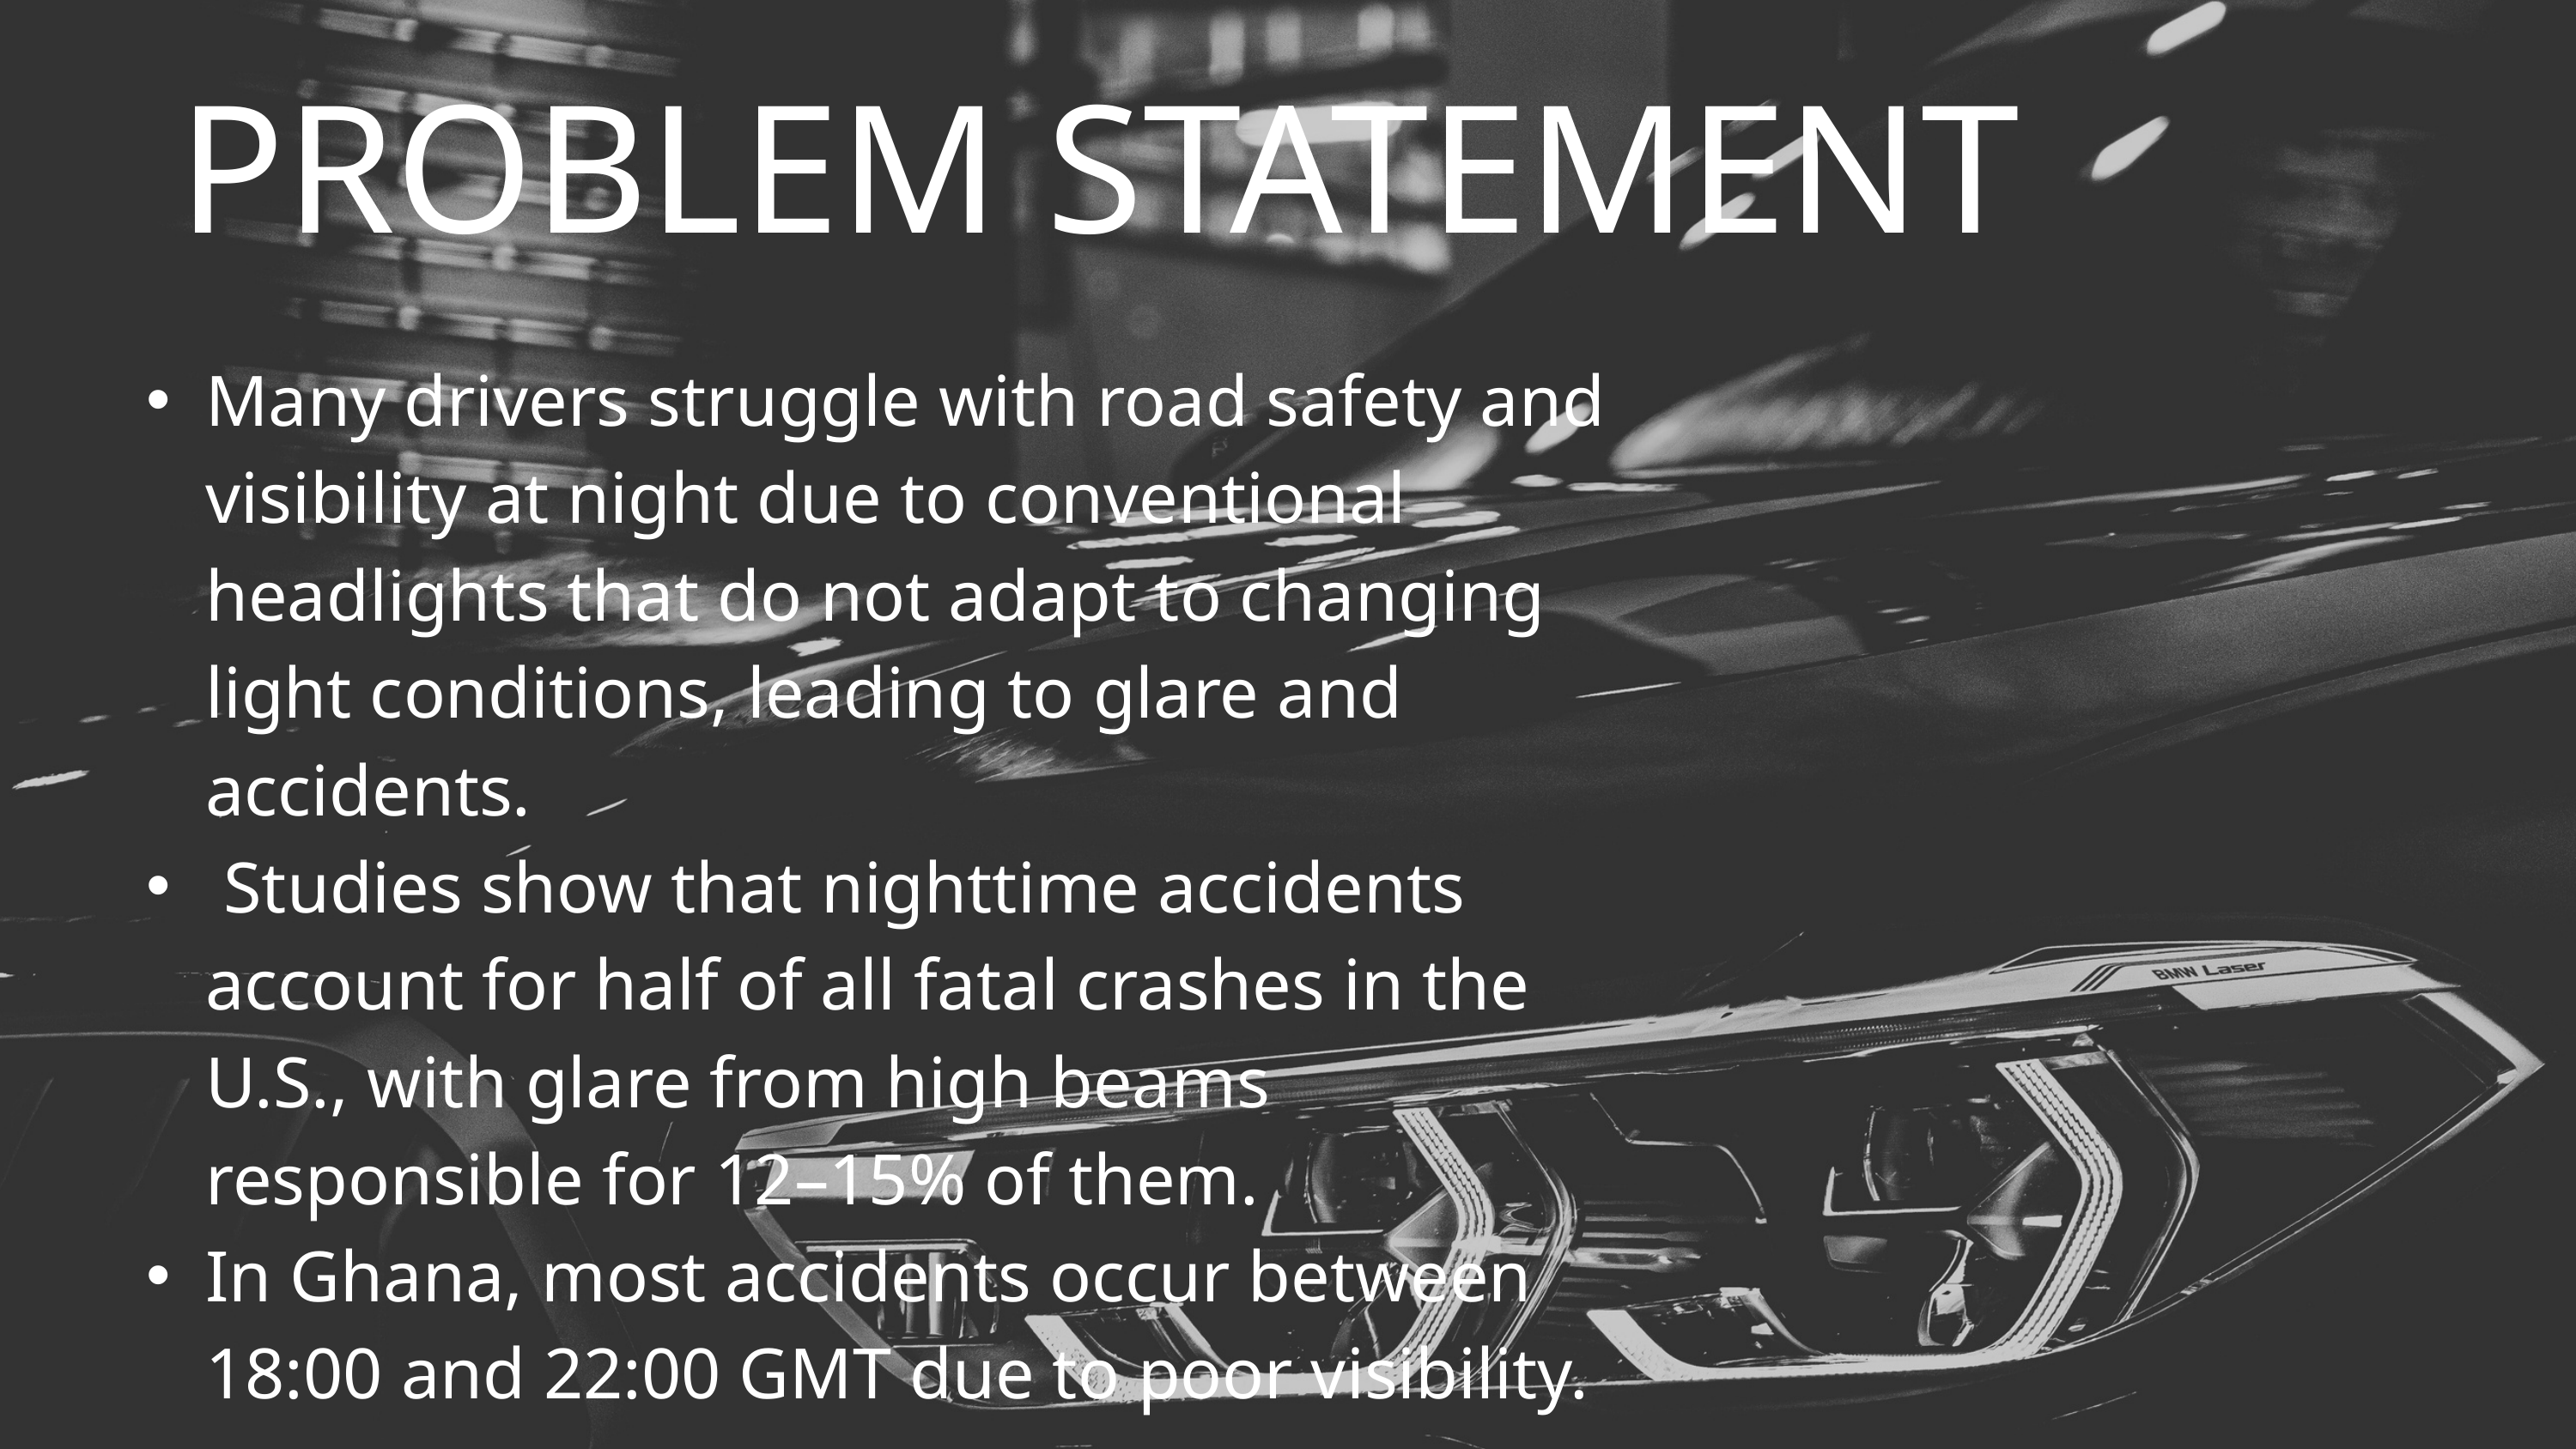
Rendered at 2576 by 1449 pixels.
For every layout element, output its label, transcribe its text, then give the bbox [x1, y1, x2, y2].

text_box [354, 1237, 421, 1304]
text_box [144, 1237, 212, 1304]
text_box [249, 1237, 316, 1304]
text_box [0, 0, 2576, 1449]
text_box PROBLEM STATEMENT [178, 21, 2218, 269]
text_box Many drivers struggle with road safety and visibility at night due to conventional headlights that do not adapt to changing light conditions, leading to glare and accidents. Studies show that nighttime accidents account for half of all fatal crashes in the U.S., with glare from high beams responsible for 12–15% of them. In Ghana, most accidents occur between 18:00 and 22:00 GMT due to poor visibility. [87, 343, 1656, 1449]
